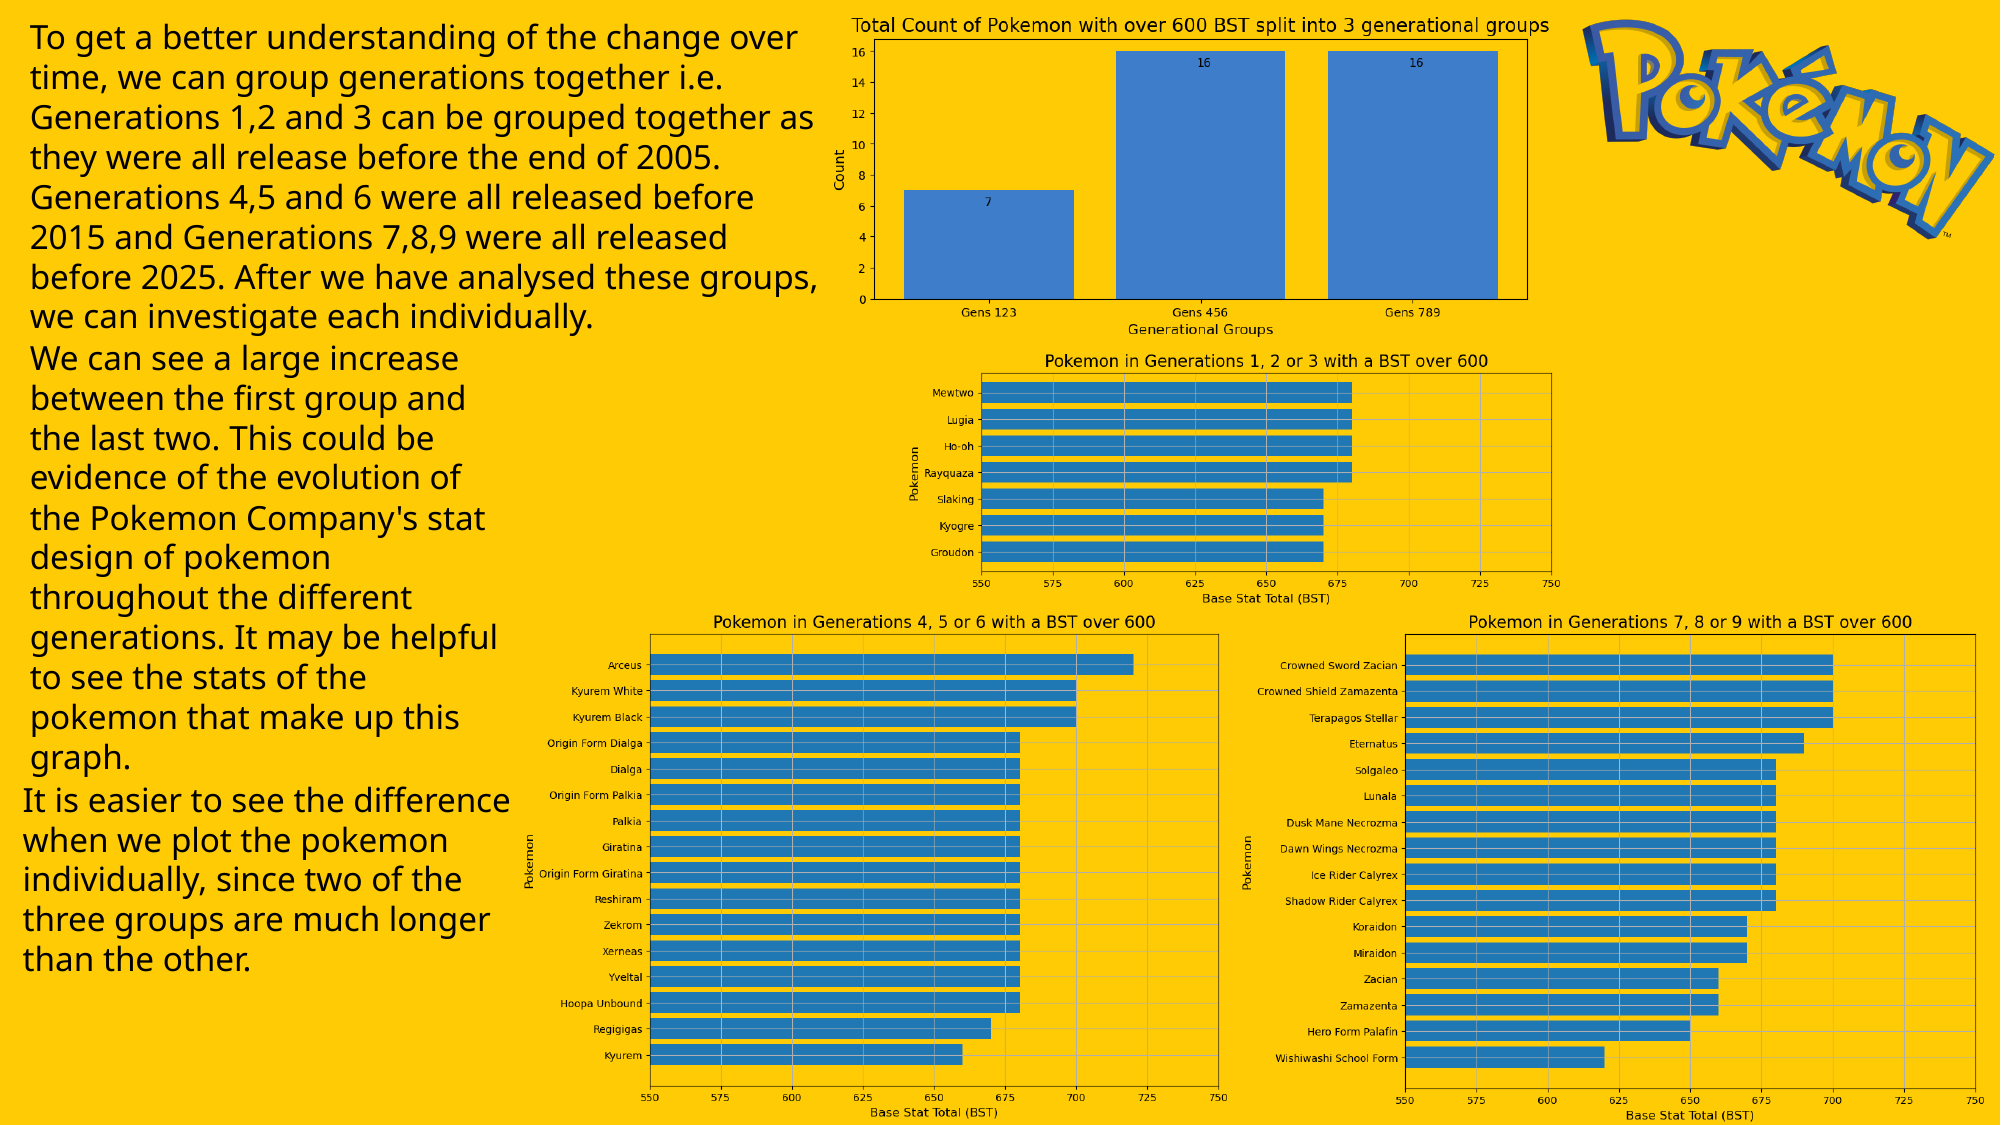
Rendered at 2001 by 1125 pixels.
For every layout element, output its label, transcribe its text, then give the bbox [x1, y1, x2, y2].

text_box It is easier to see the difference when we plot the pokemon individually, since two of the three groups are much longer than the other. [8, 771, 515, 986]
text_box We can see a large increase between the first group and the last two. This could be evidence of the evolution of the Pokemon Company's stat design of pokemon throughout the different generations. It may be helpful to see the stats of the pokemon that make up this graph. [15, 329, 535, 771]
picture [825, 0, 2000, 344]
picture [515, 345, 1993, 1125]
text_box To get a better understanding of the change over time, we can group generations together i.e. Generations 1,2 and 3 can be grouped together as they were all release before the end of 2005. Generations 4,5 and 6 were all released before 2015 and Generations 7,8,9 were all released before 2025. After we have analysed these groups, we can investigate each individually. [14, 8, 825, 343]
